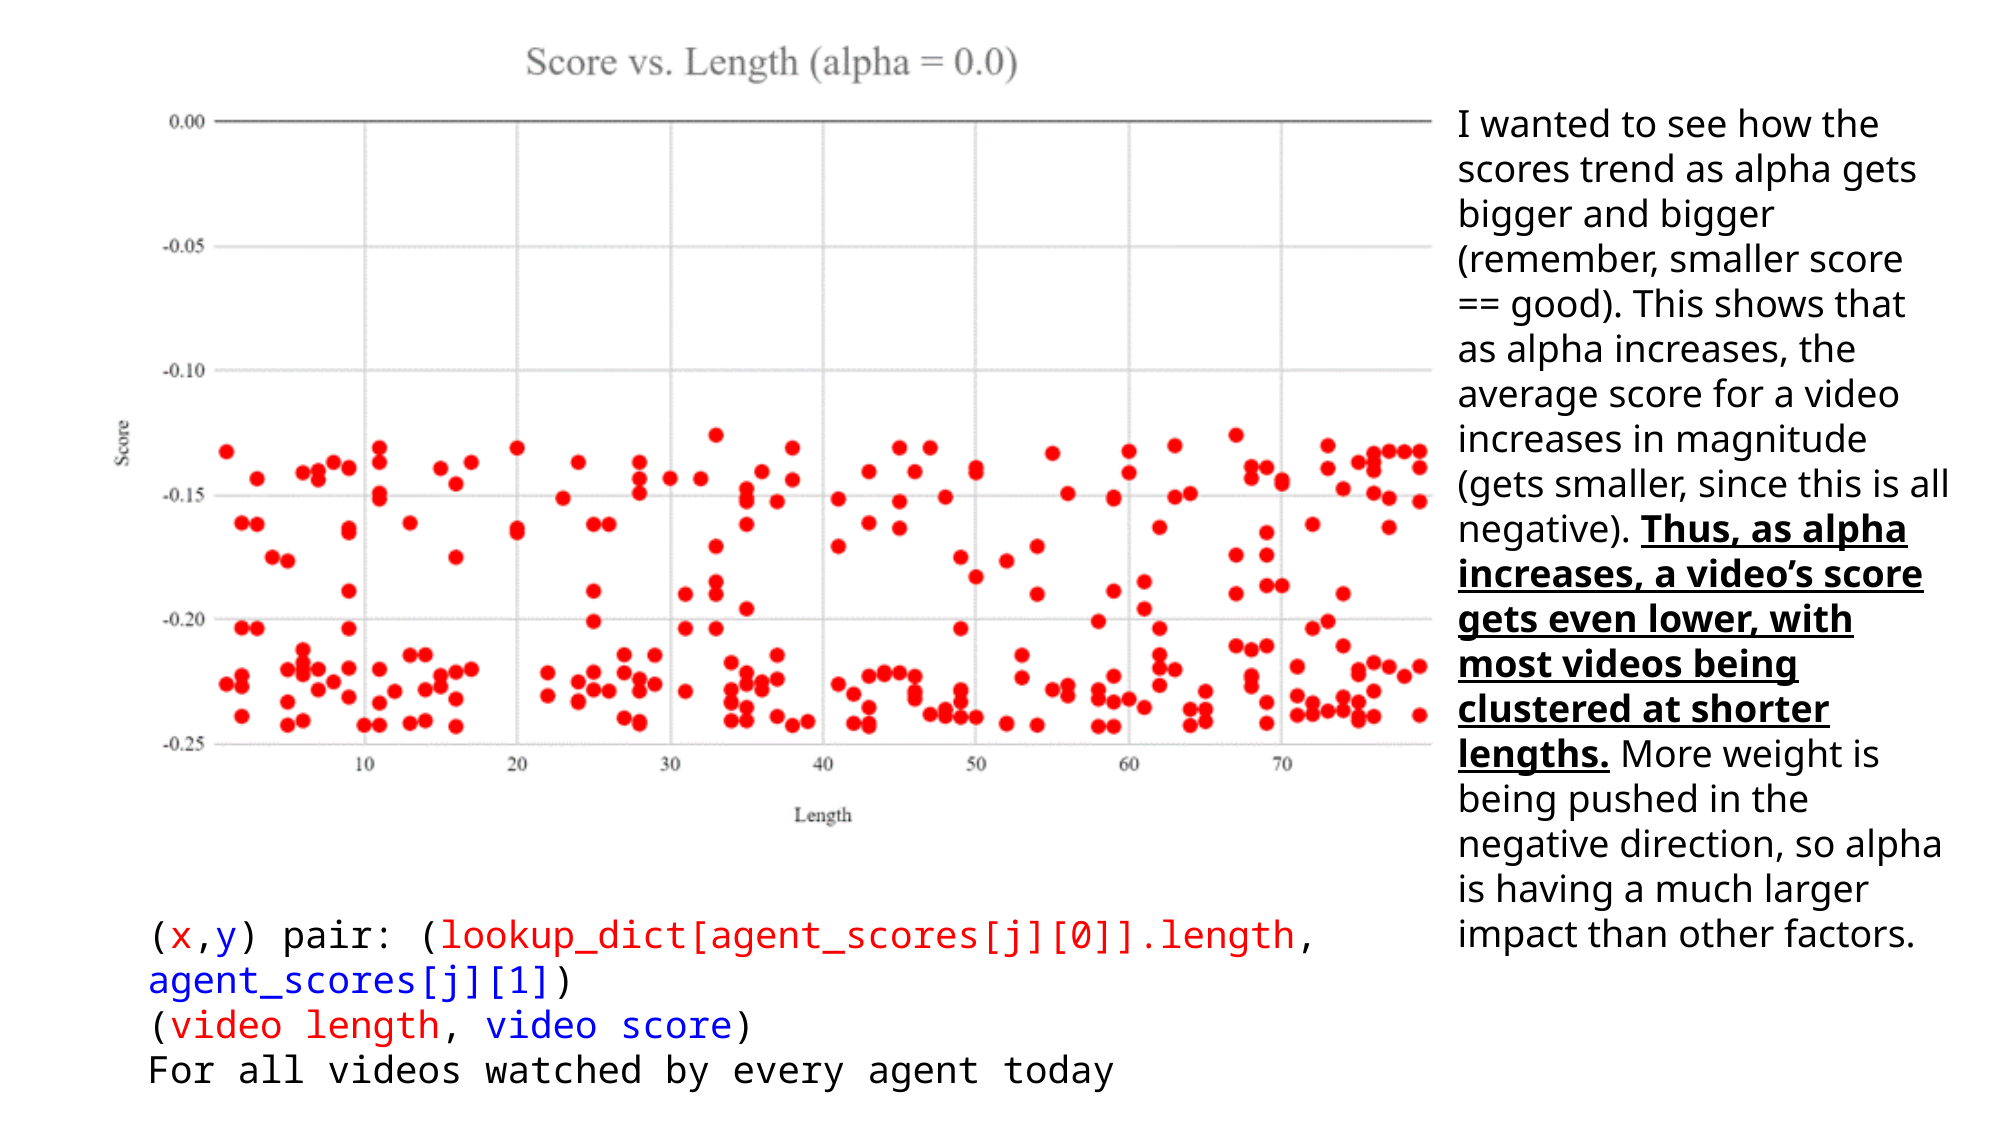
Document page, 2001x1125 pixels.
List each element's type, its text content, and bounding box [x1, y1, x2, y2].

text_box I wanted to see how the scores trend as alpha gets bigger and bigger (remember, smaller score == good). This shows that as alpha increases, the average score for a video increases in magnitude (gets smaller, since this is all negative). Thus, as alpha increases, a video’s score gets even lower, with most videos being clustered at shorter lengths. More weight is being pushed in the negative direction, so alpha is having a much larger impact than other factors. [1442, 92, 1970, 963]
picture [0, 0, 1544, 869]
text_box (x,y) pair: (lookup_dict[agent_scores[j][0]].length, agent_scores[j][1]) (video length, video score) For all videos watched by every agent today [132, 903, 1657, 1099]
